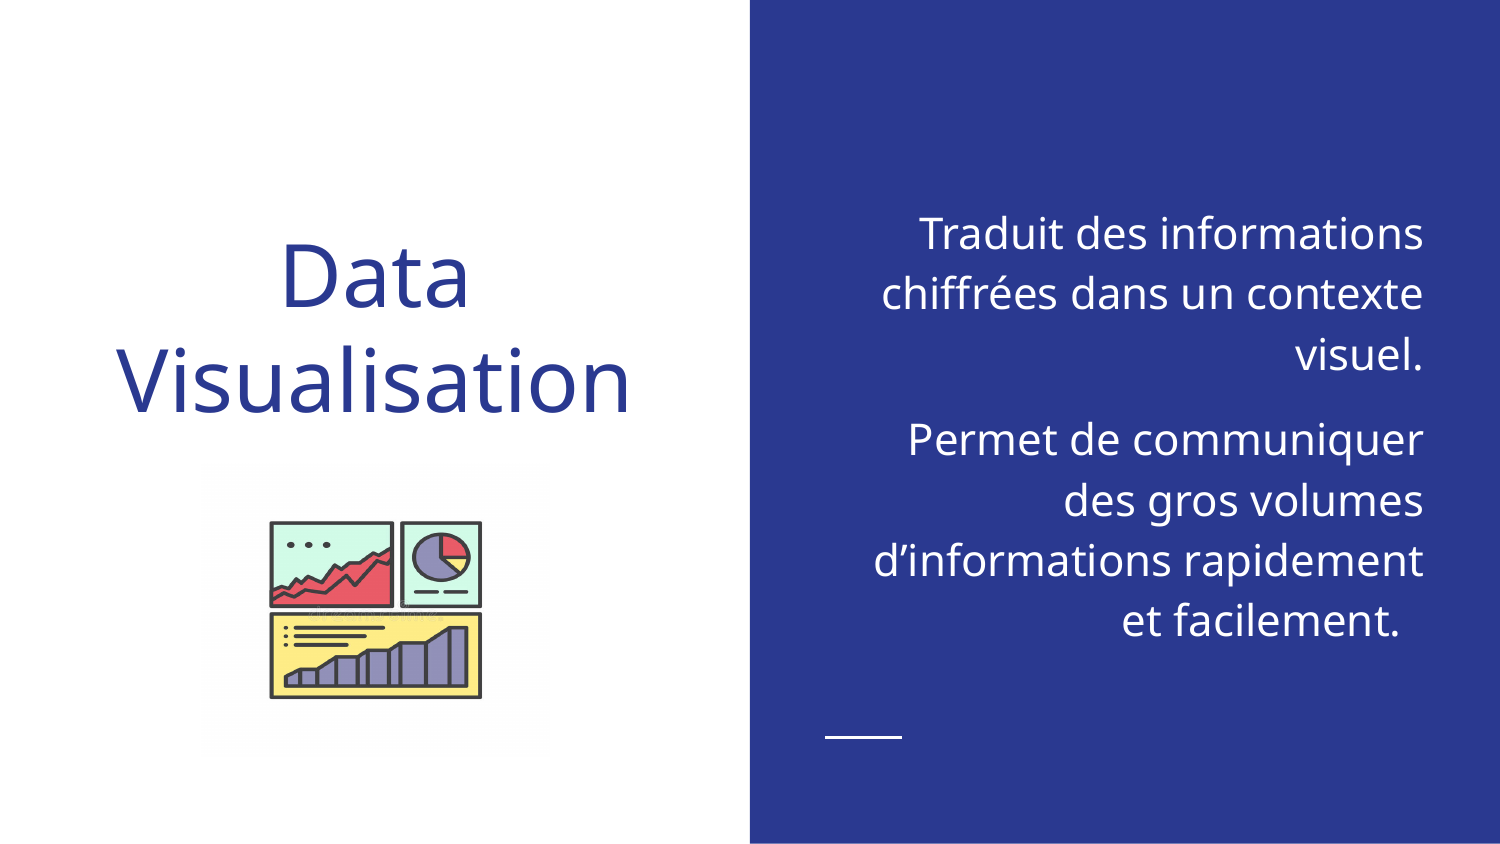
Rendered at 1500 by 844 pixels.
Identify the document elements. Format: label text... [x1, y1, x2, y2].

picture [200, 463, 550, 757]
list Traduit des informations chiffrées dans un contexte visuel. Permet de communiquer des gros volumes d’informations rapidement et facilement. [810, 118, 1440, 725]
title Data Visualisation [43, 188, 708, 446]
